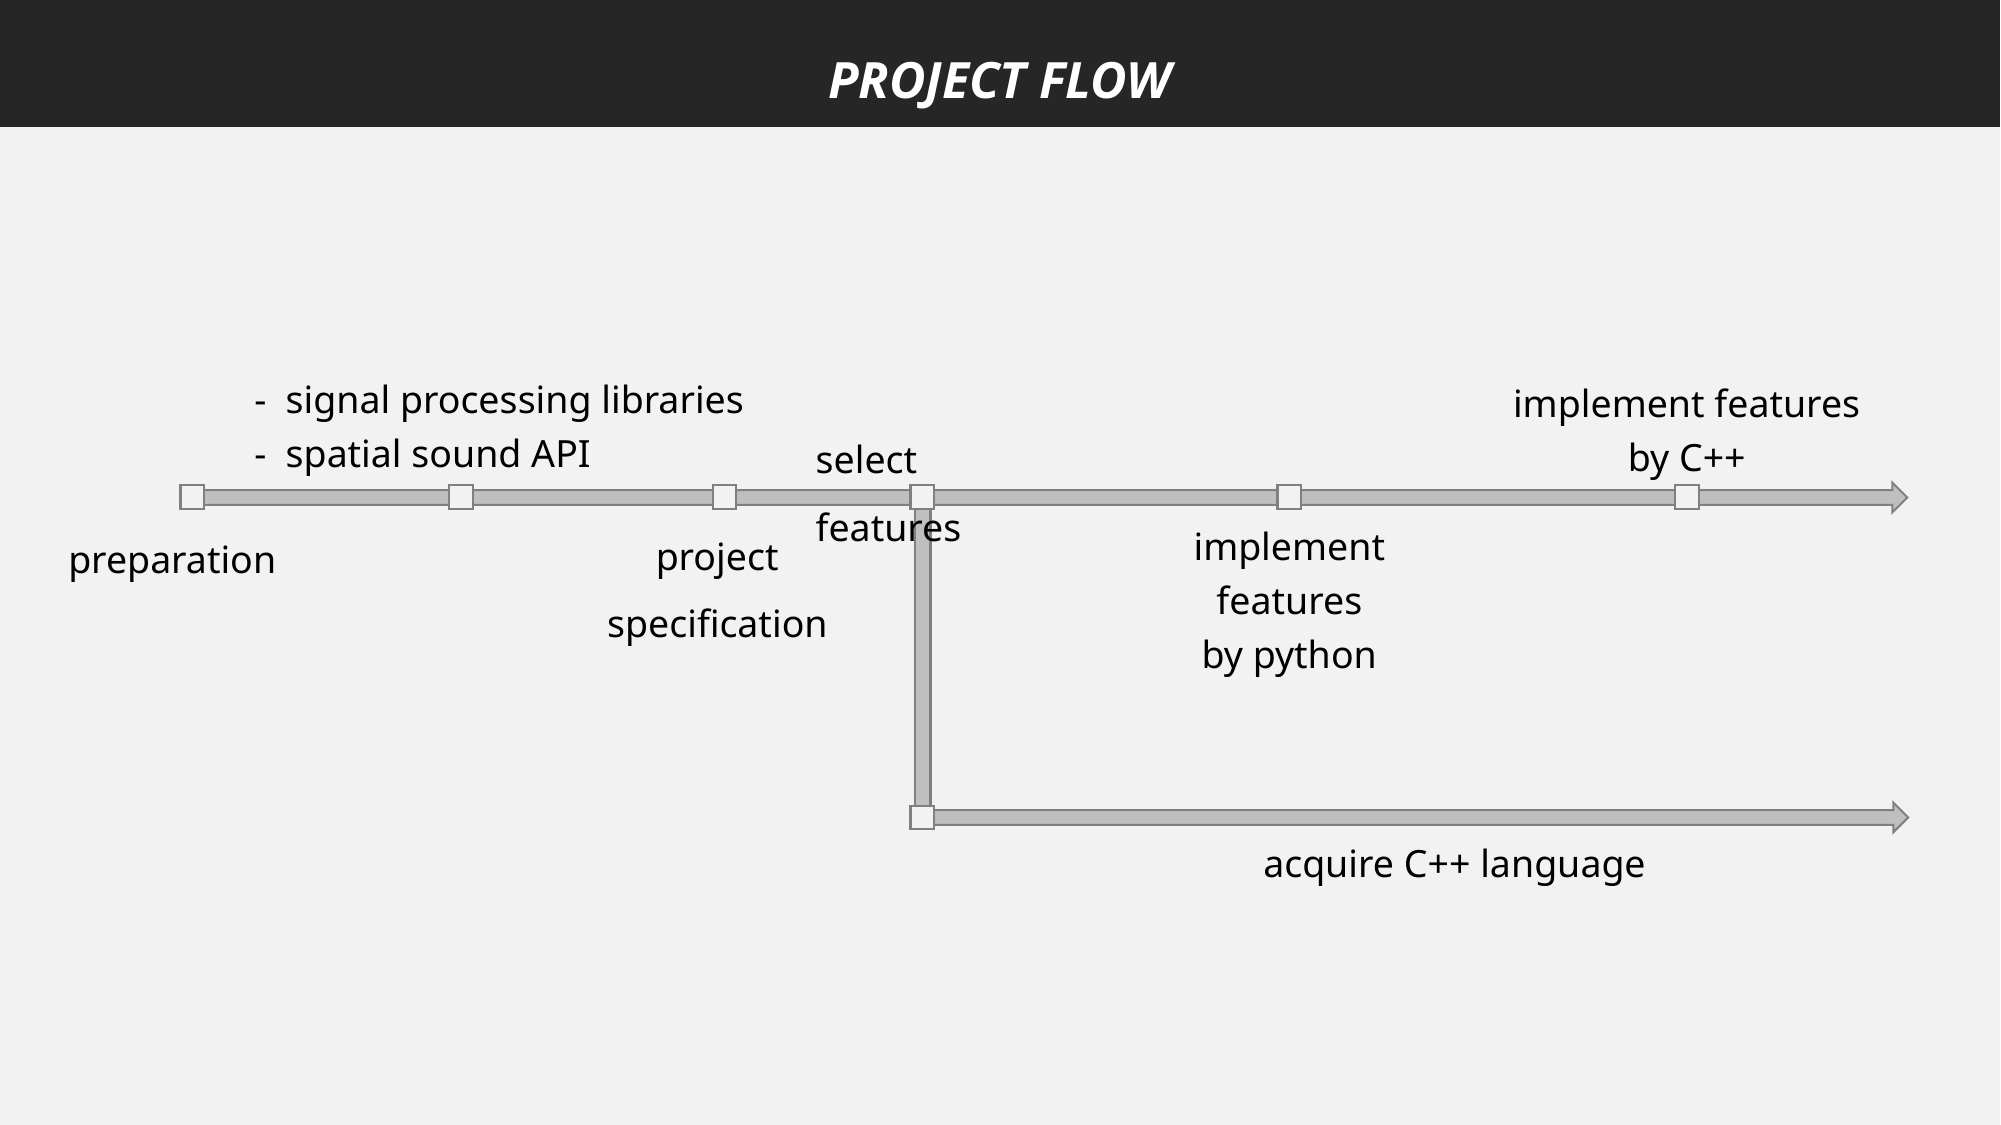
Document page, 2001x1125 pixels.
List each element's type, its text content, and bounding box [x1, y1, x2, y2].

text_box implement features by python [1110, 506, 1468, 684]
text_box [1674, 484, 1700, 510]
text_box select features [800, 406, 1080, 489]
text_box [737, 489, 909, 506]
text_box [935, 800, 1910, 835]
text_box [1276, 484, 1302, 510]
text_box acquire C++ language [1248, 832, 1799, 892]
text_box project specification [529, 506, 906, 653]
text_box [909, 805, 935, 830]
text_box [474, 489, 712, 506]
text_box [914, 556, 932, 805]
text_box [712, 484, 737, 510]
text_box PROJECT FLOW [0, 0, 2000, 128]
text_box - signal processing libraries - spatial sound API [239, 359, 767, 483]
text_box [909, 484, 935, 510]
text_box implement features by C++ [1473, 363, 1901, 487]
text_box [179, 484, 205, 510]
text_box select features [906, 506, 1080, 556]
text_box [935, 489, 1276, 506]
text_box [1700, 480, 1909, 515]
text_box [1302, 489, 1674, 506]
text_box preparation [53, 506, 292, 589]
text_box [205, 489, 448, 506]
text_box [448, 484, 474, 510]
